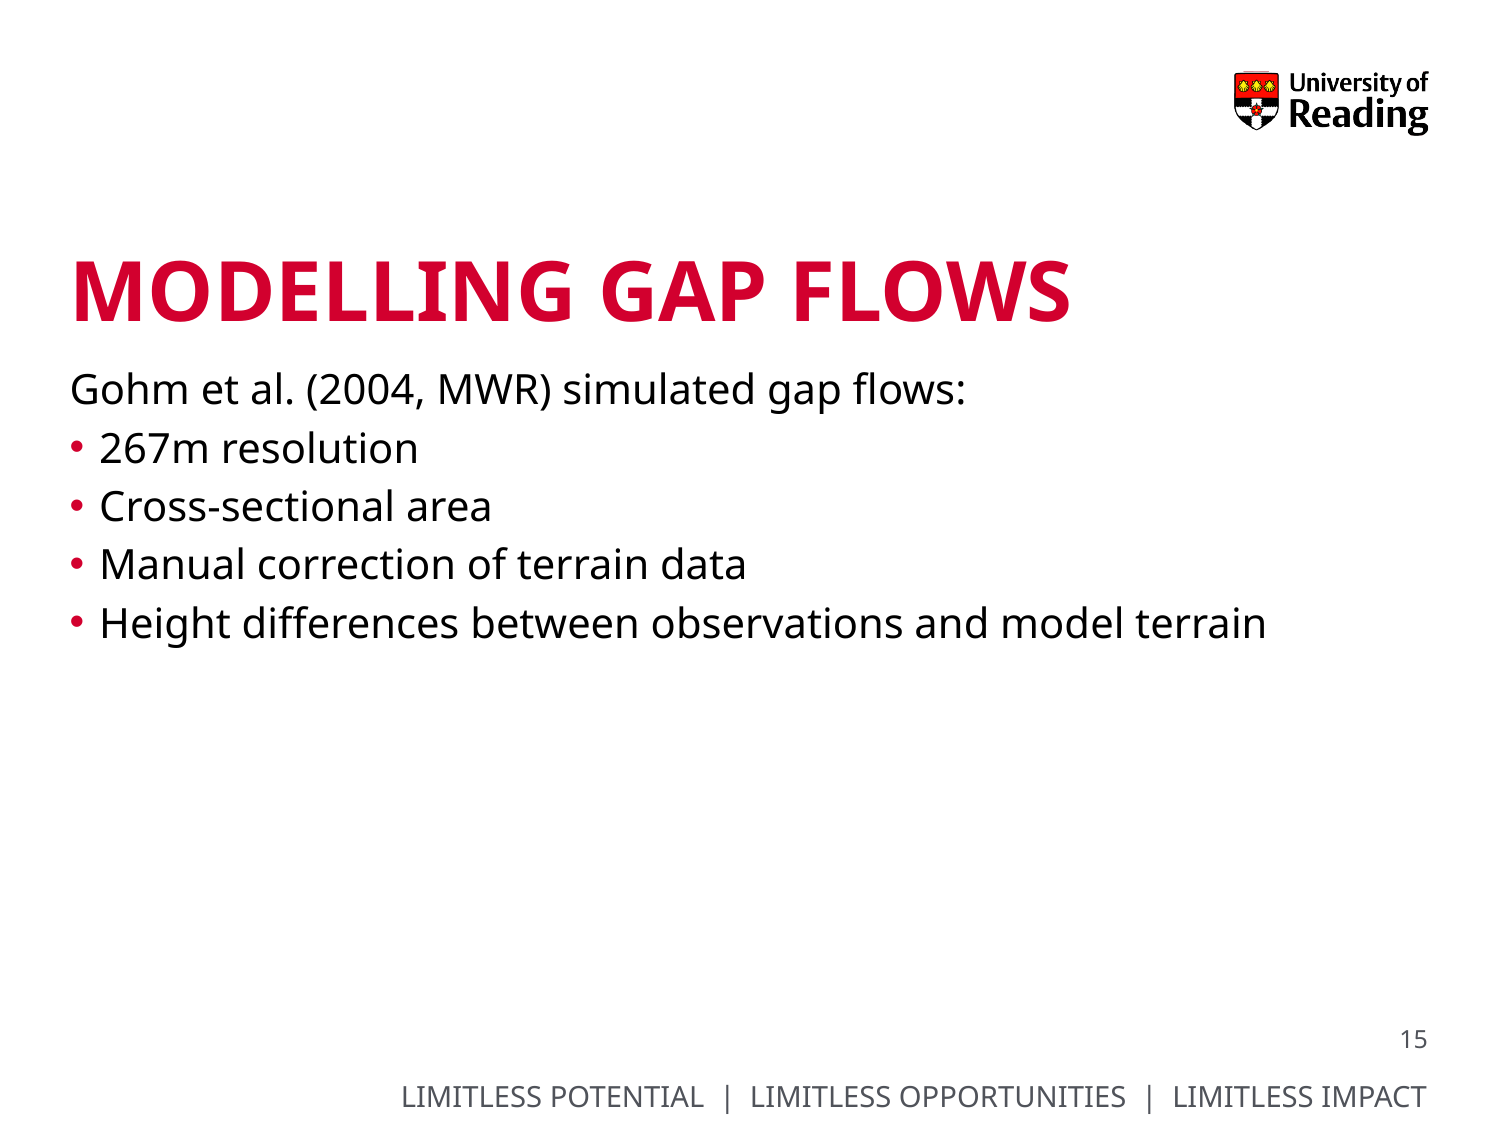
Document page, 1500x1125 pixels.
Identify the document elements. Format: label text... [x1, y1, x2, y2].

picture [1234, 71, 1429, 136]
list Gohm et al. (2004, MWR) simulated gap flows: 267m resolution Cross-sectional area Manual correction of terrain data Height differences between observations and model terrain [69, 363, 1428, 1013]
title Modelling gap flows [69, 202, 1428, 339]
slide_number 15 [1316, 1023, 1428, 1065]
